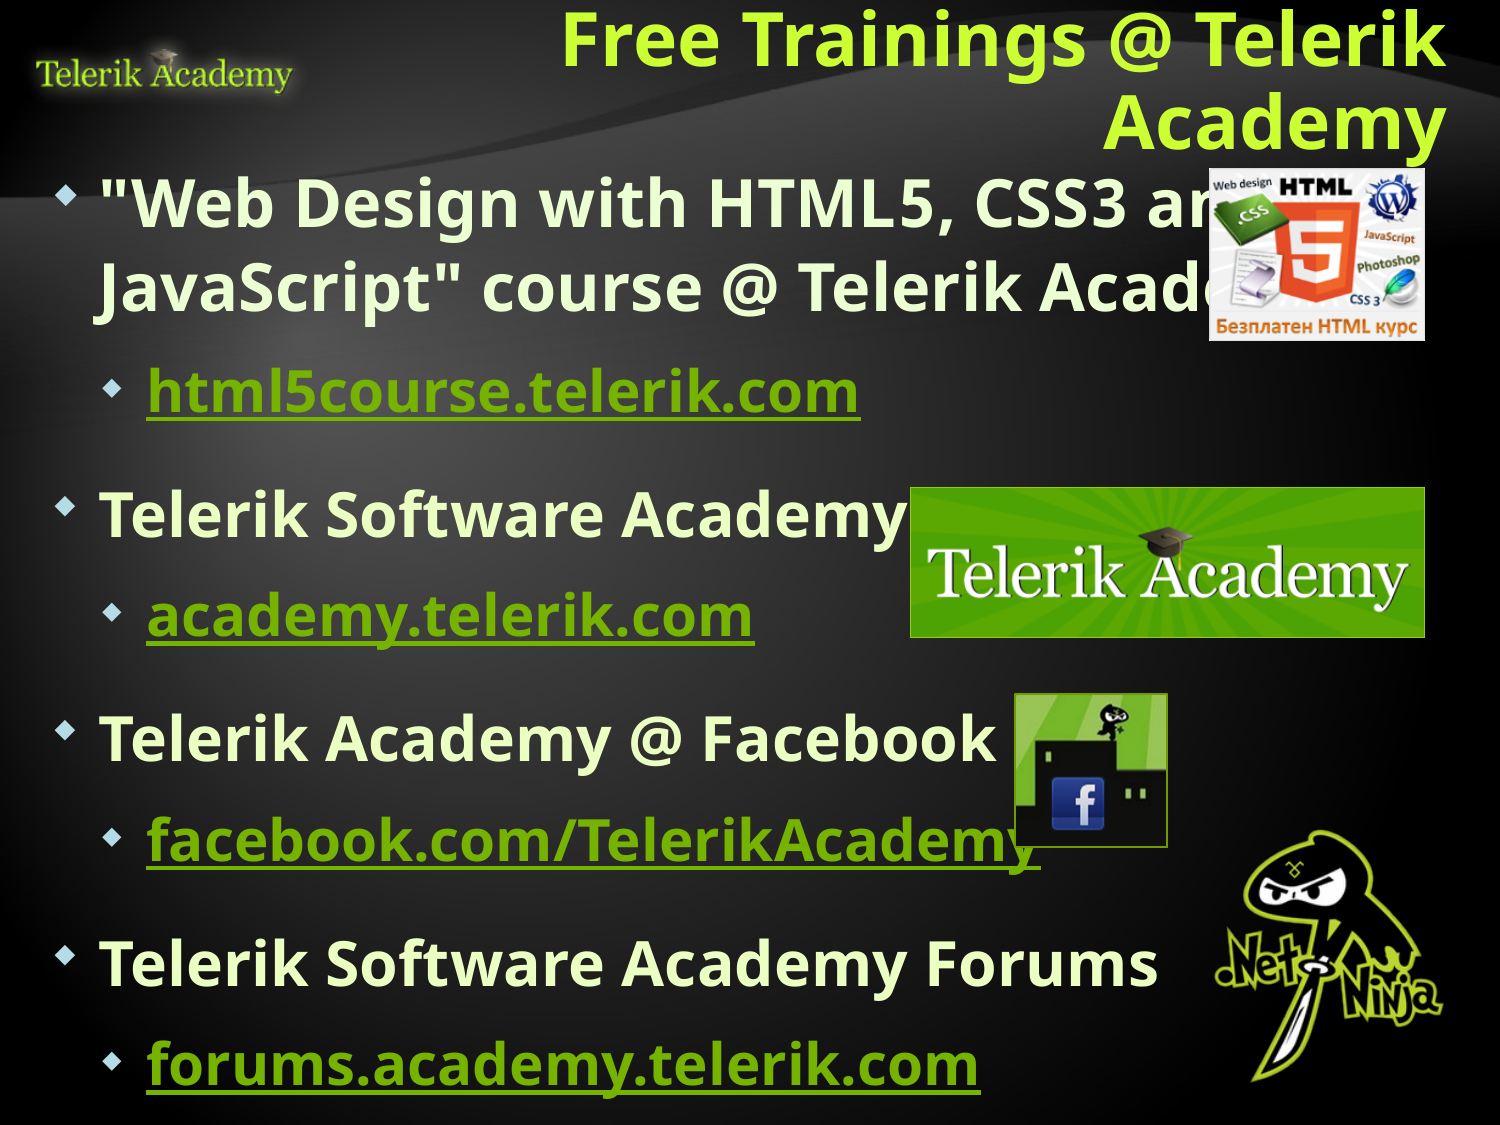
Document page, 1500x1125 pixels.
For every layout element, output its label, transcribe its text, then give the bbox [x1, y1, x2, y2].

list "Web Design with HTML5, CSS3 and JavaScript" course @ Telerik Academy html5course.telerik.com Telerik Software Academy academy.telerik.com Telerik Academy @ Facebook facebook.com/TelerikAcademy Telerik Software Academy Forums forums.academy.telerik.com [37, 149, 1463, 1100]
picture [0, 0, 1500, 1125]
title Free Trainings @ Telerik Academy [300, 12, 1463, 149]
